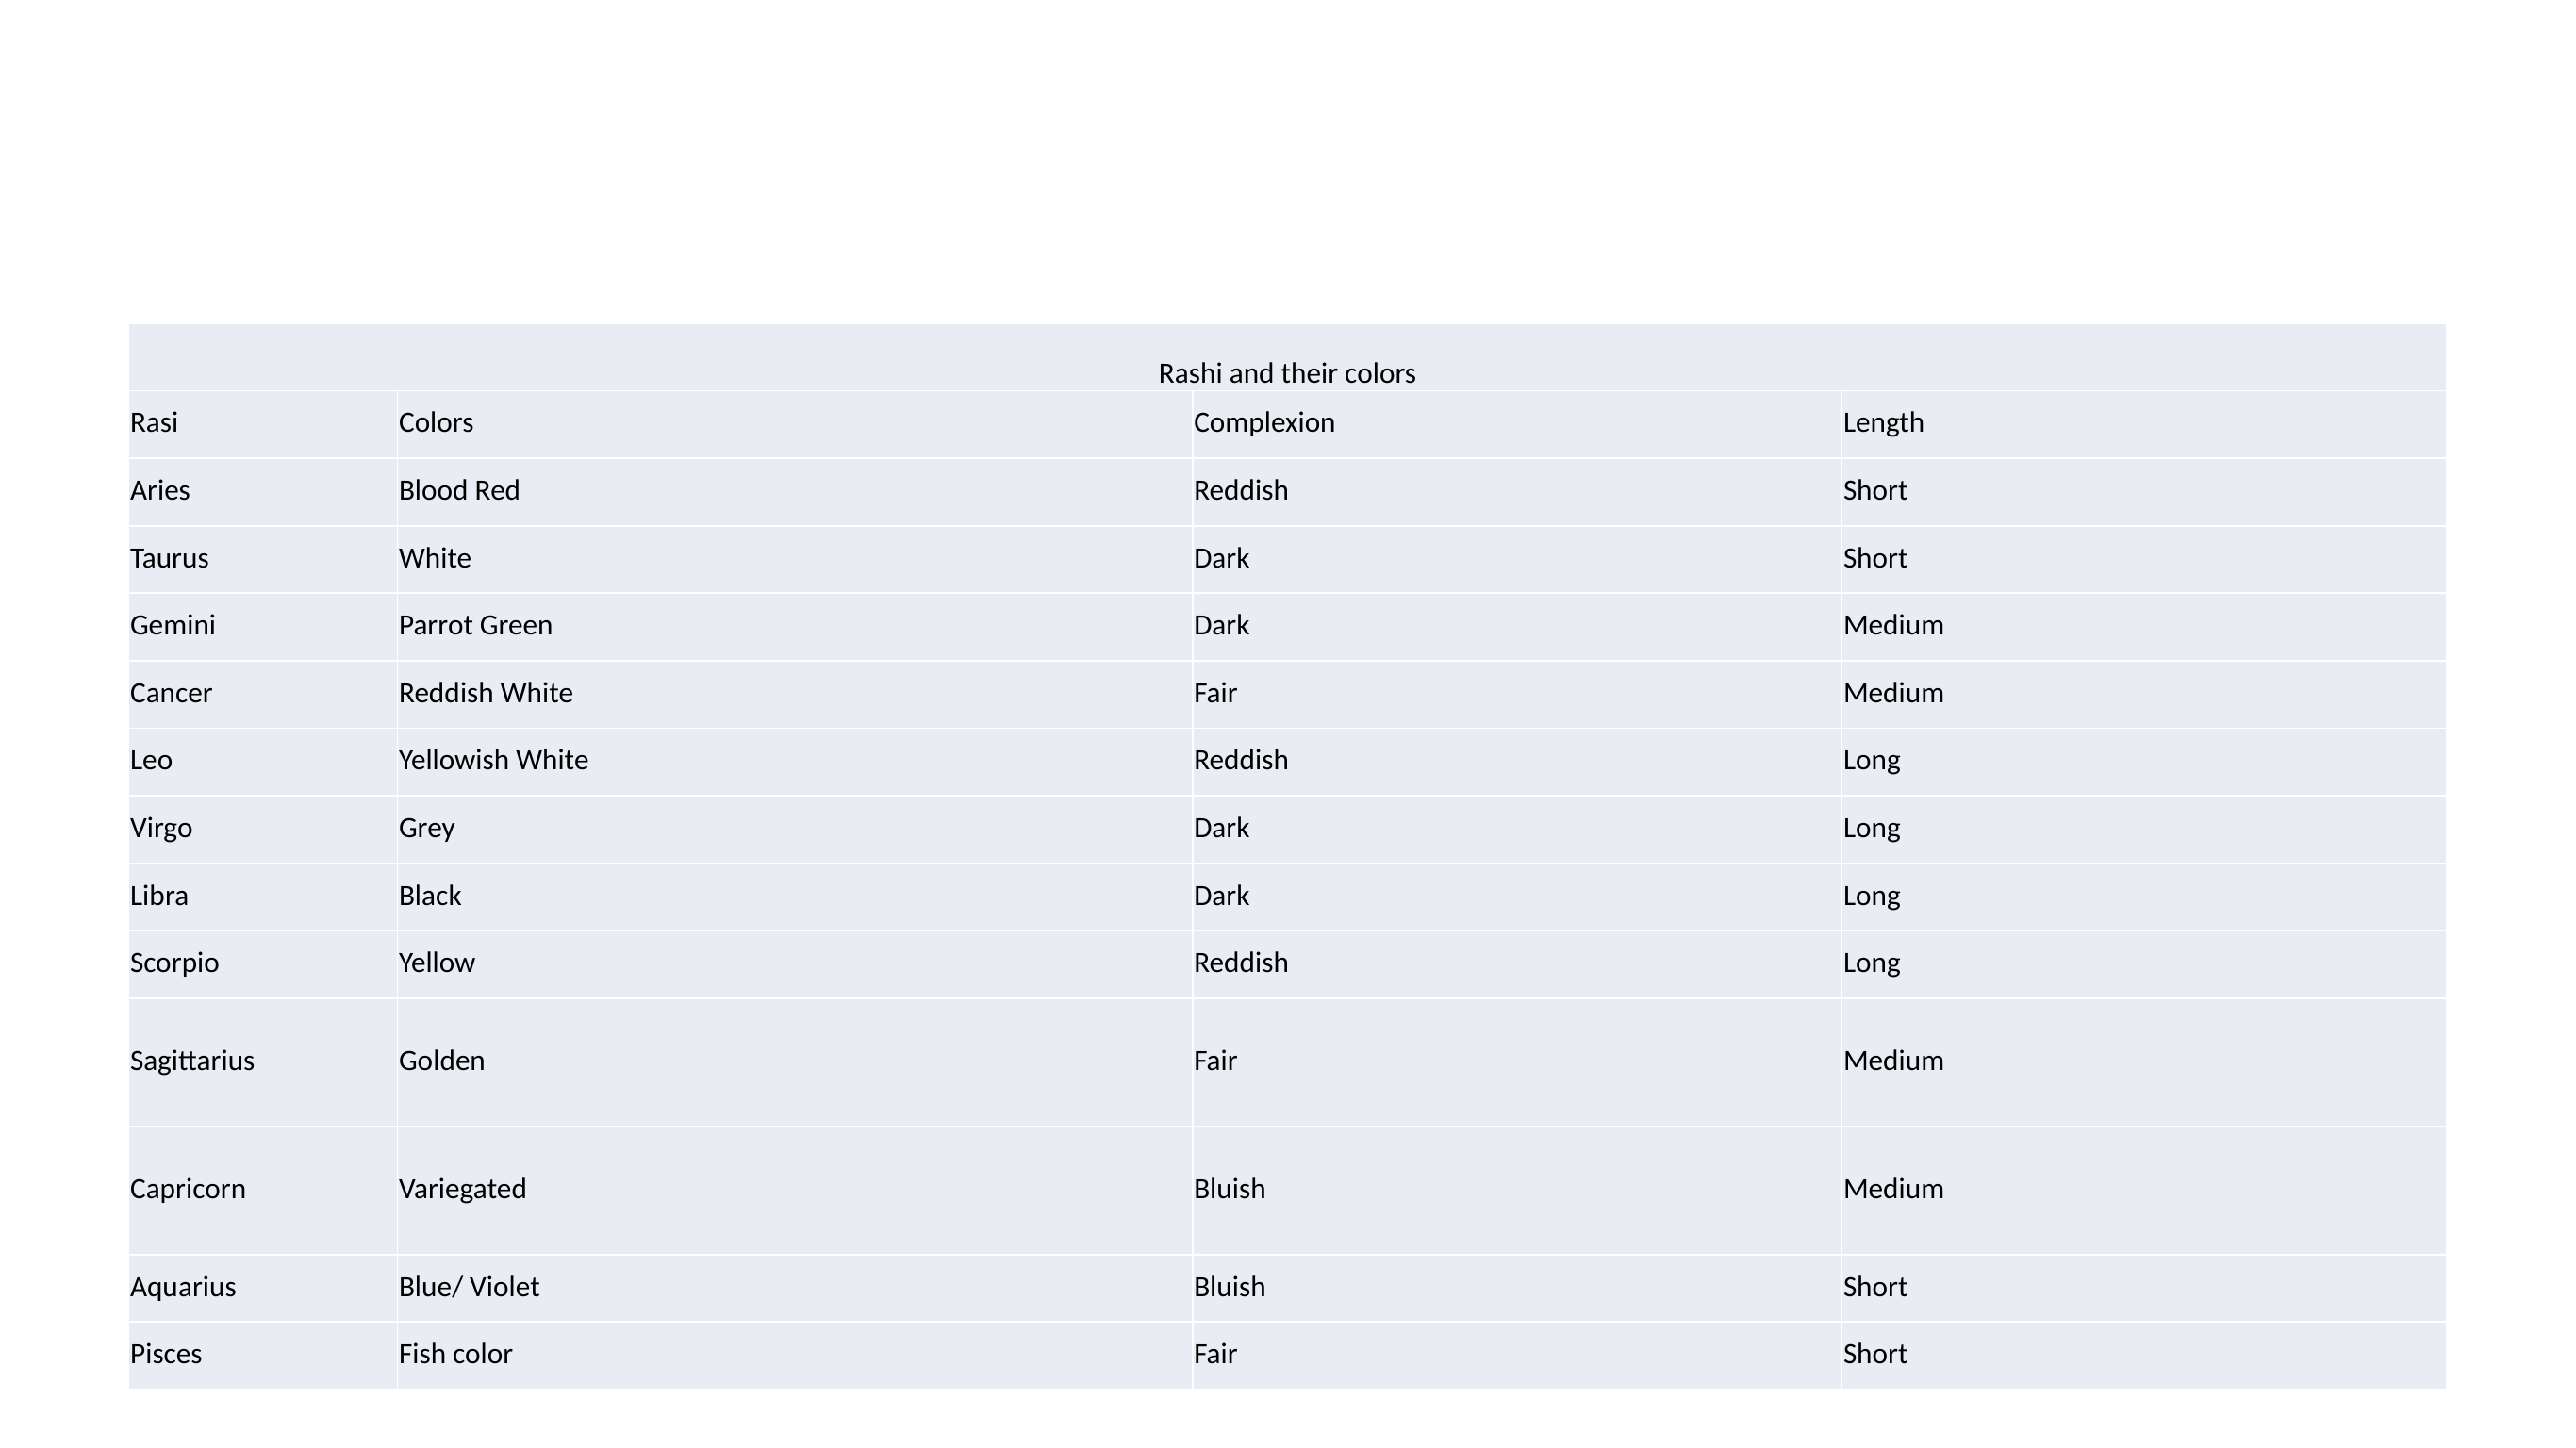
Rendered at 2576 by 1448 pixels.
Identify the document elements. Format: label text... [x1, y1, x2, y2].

table_cell Yellow [398, 931, 1192, 997]
table_cell Bluish [1194, 1256, 1841, 1321]
table_cell Aquarius [129, 1256, 397, 1321]
table_cell Fish color [398, 1323, 1192, 1389]
table_cell Leo [129, 729, 397, 795]
table_cell Reddish [1194, 729, 1841, 795]
table_cell Parrot Green [398, 594, 1192, 660]
table_cell Virgo [129, 797, 397, 863]
table_cell Dark [1194, 864, 1841, 930]
table_cell Medium [1842, 1127, 2446, 1254]
table_cell Complexion [1194, 391, 1841, 457]
table_cell Blood Red [398, 459, 1192, 525]
table_cell Aries [129, 459, 397, 525]
table_cell Short [1842, 1256, 2446, 1321]
table_cell Short [1842, 527, 2446, 592]
table_cell Rasi [129, 391, 397, 457]
table_cell Yellowish White [398, 729, 1192, 795]
table_cell Reddish White [398, 662, 1192, 728]
table_cell Dark [1194, 594, 1841, 660]
table_cell Reddish [1194, 459, 1841, 525]
table_cell Grey [398, 797, 1192, 863]
table_cell Medium [1842, 999, 2446, 1126]
table_cell Reddish [1194, 931, 1841, 997]
table_cell Libra [129, 864, 397, 930]
table_cell Dark [1194, 797, 1841, 863]
table_cell Long [1842, 931, 2446, 997]
table_cell Capricorn [129, 1127, 397, 1254]
table_cell Colors [398, 391, 1192, 457]
table_cell Medium [1842, 594, 2446, 660]
table_cell Short [1842, 459, 2446, 525]
table_cell Long [1842, 797, 2446, 863]
table_cell Long [1842, 864, 2446, 930]
table_cell Bluish [1194, 1127, 1841, 1254]
table_cell Blue/ Violet [398, 1256, 1192, 1321]
table_cell Cancer [129, 662, 397, 728]
table_cell Short [1842, 1323, 2446, 1389]
table_cell Taurus [129, 527, 397, 592]
table_cell Length [1842, 391, 2446, 457]
table_cell Pisces [129, 1323, 397, 1389]
table_cell Fair [1194, 662, 1841, 728]
table_cell Golden [398, 999, 1192, 1126]
table_cell Dark [1194, 527, 1841, 592]
table_cell White [398, 527, 1192, 592]
table_cell Long [1842, 729, 2446, 795]
table_cell Black [398, 864, 1192, 930]
table_cell Fair [1194, 1323, 1841, 1389]
table_cell Sagittarius [129, 999, 397, 1126]
table_cell Scorpio [129, 931, 397, 997]
table_header Rashi and their colors [129, 324, 2446, 390]
table_cell Gemini [129, 594, 397, 660]
table_cell Variegated [398, 1127, 1192, 1254]
table_cell Fair [1194, 999, 1841, 1126]
table_cell Medium [1842, 662, 2446, 728]
